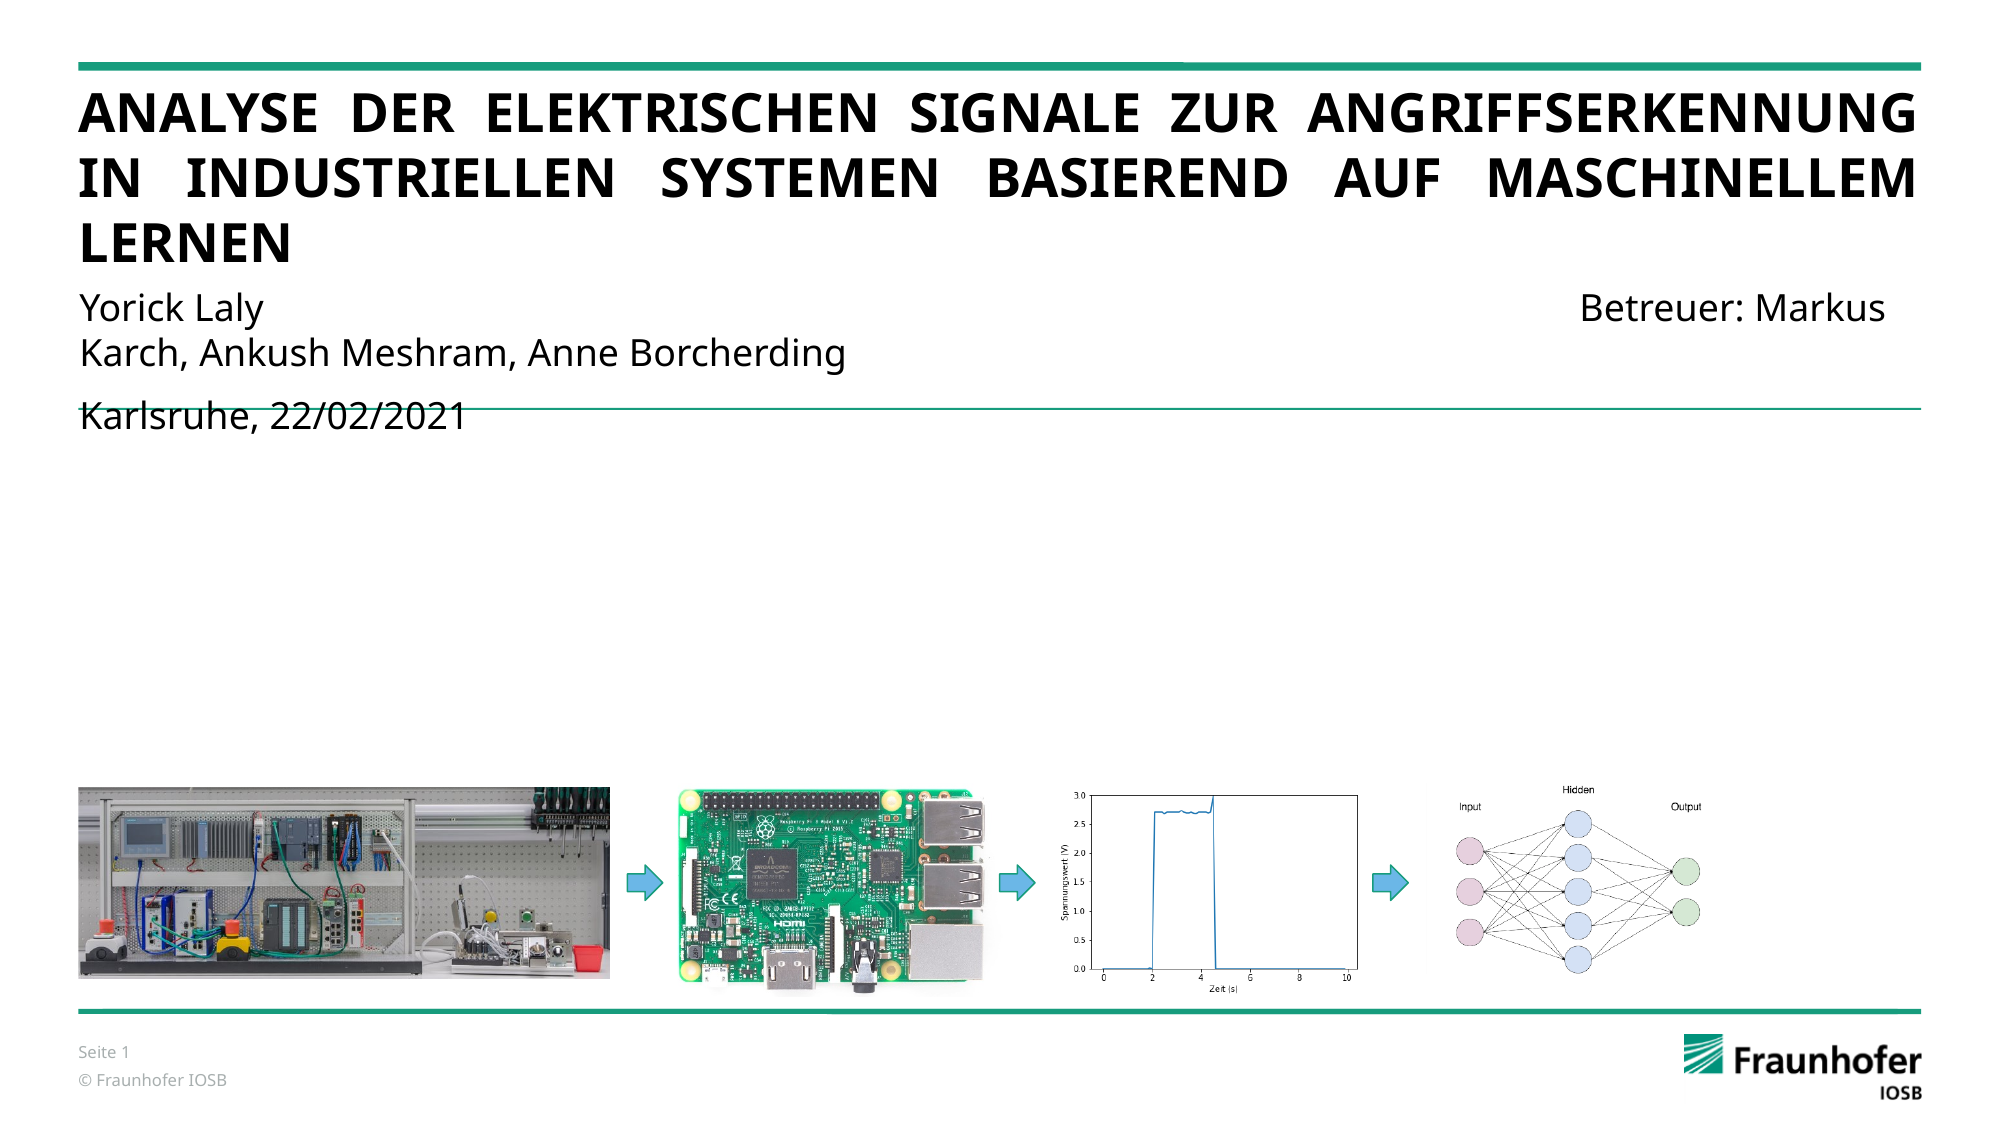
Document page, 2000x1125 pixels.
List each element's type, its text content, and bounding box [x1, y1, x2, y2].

slide_number Seite 1 [78, 1041, 374, 1062]
text_box [1396, 870, 1409, 896]
text_box [627, 873, 639, 892]
picture [1684, 1034, 1922, 1104]
text_box [1018, 865, 1036, 900]
picture [1047, 783, 1391, 997]
title Analyse der elektrischen Signale zur Angriffserkennung in industriellen Systemen basierend auf maschinellem Lernen [78, 78, 1922, 244]
subtitle Yorick Laly Betreuer: Markus Karch, Ankush Meshram, Anne Borcherding Karlsruhe, 22/02/2021 [79, 283, 1922, 390]
picture [644, 783, 1014, 997]
picture [1425, 783, 1734, 975]
picture [78, 786, 611, 979]
